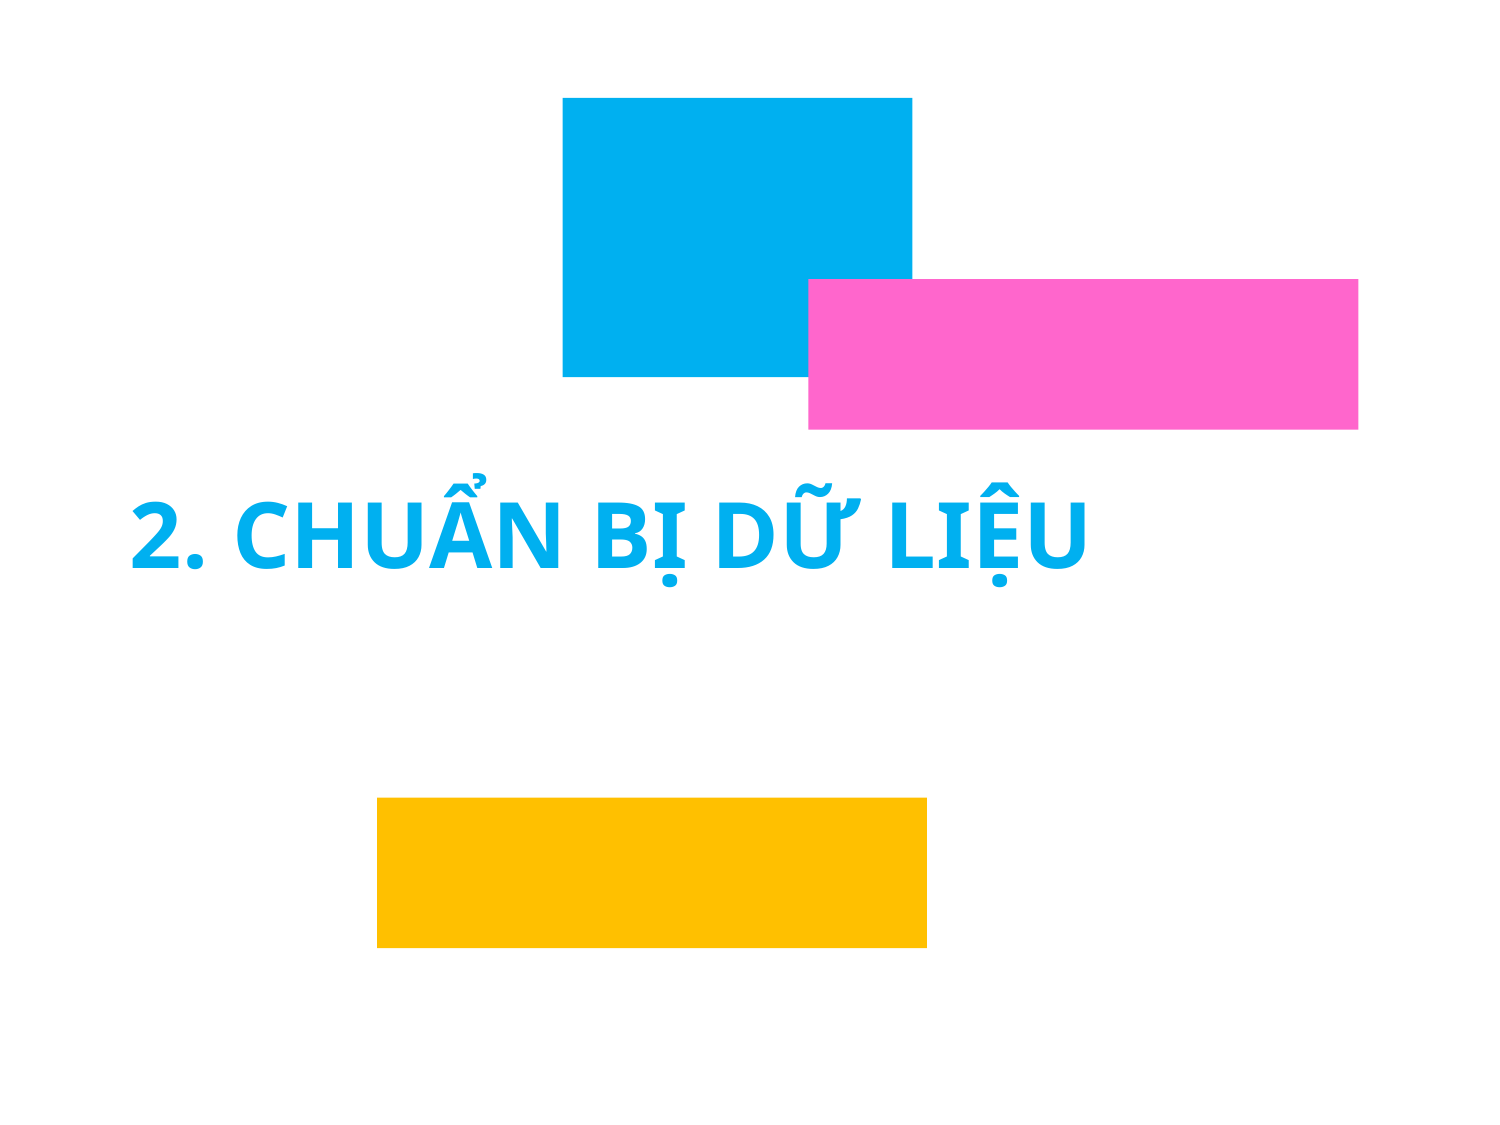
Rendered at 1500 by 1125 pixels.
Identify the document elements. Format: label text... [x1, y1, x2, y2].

text_box [561, 97, 913, 378]
title 2. CHUẨN BỊ DỮ LIỆU [115, 429, 1409, 648]
text_box [807, 278, 1359, 431]
text_box [376, 797, 928, 949]
